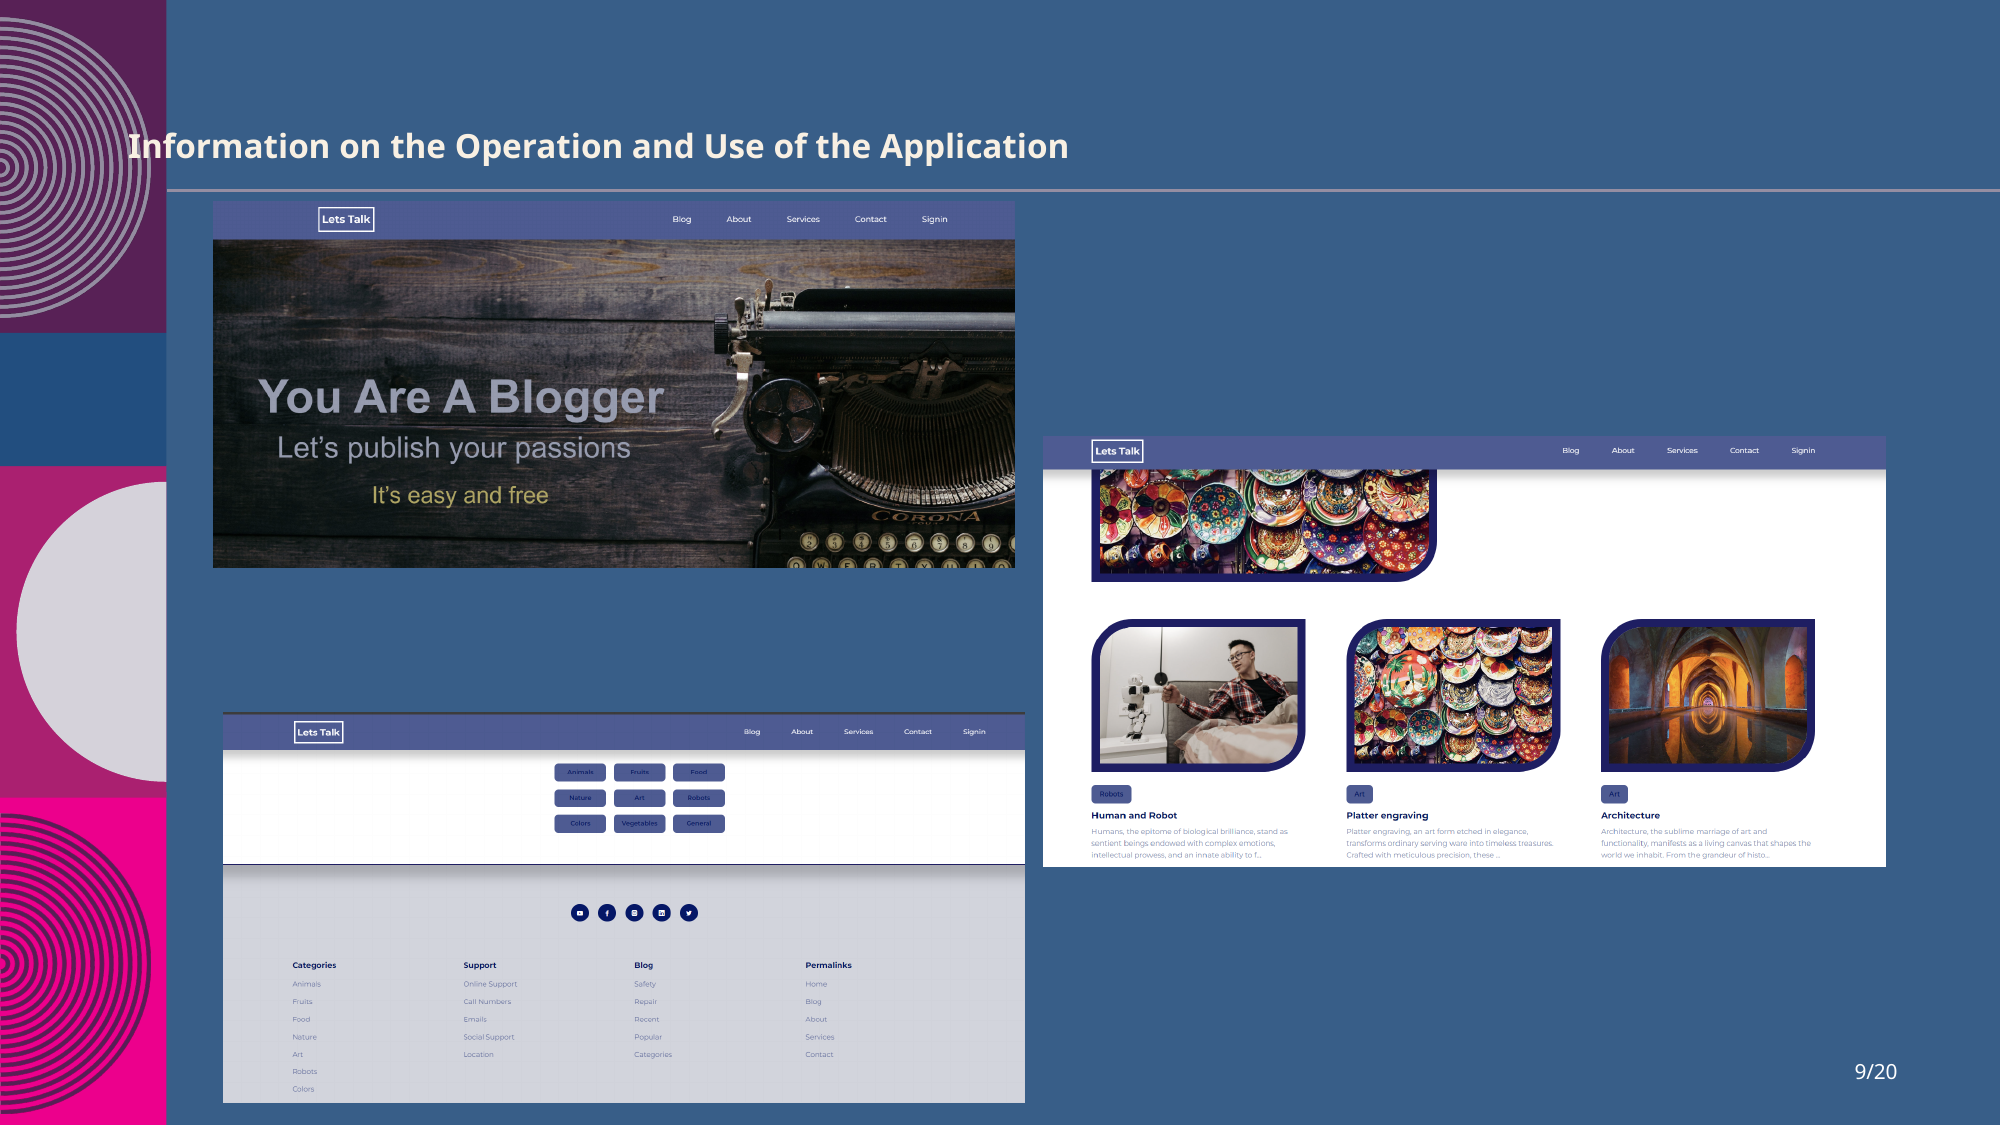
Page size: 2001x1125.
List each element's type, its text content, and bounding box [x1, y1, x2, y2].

picture [1043, 436, 1886, 867]
picture [223, 712, 1025, 1103]
picture [1, 18, 151, 318]
picture [213, 201, 1015, 568]
picture [1, 814, 151, 1114]
slide_number 9/20 [1824, 1040, 1913, 1104]
text_box Information on the Operation and Use of the Application [113, 117, 1086, 172]
